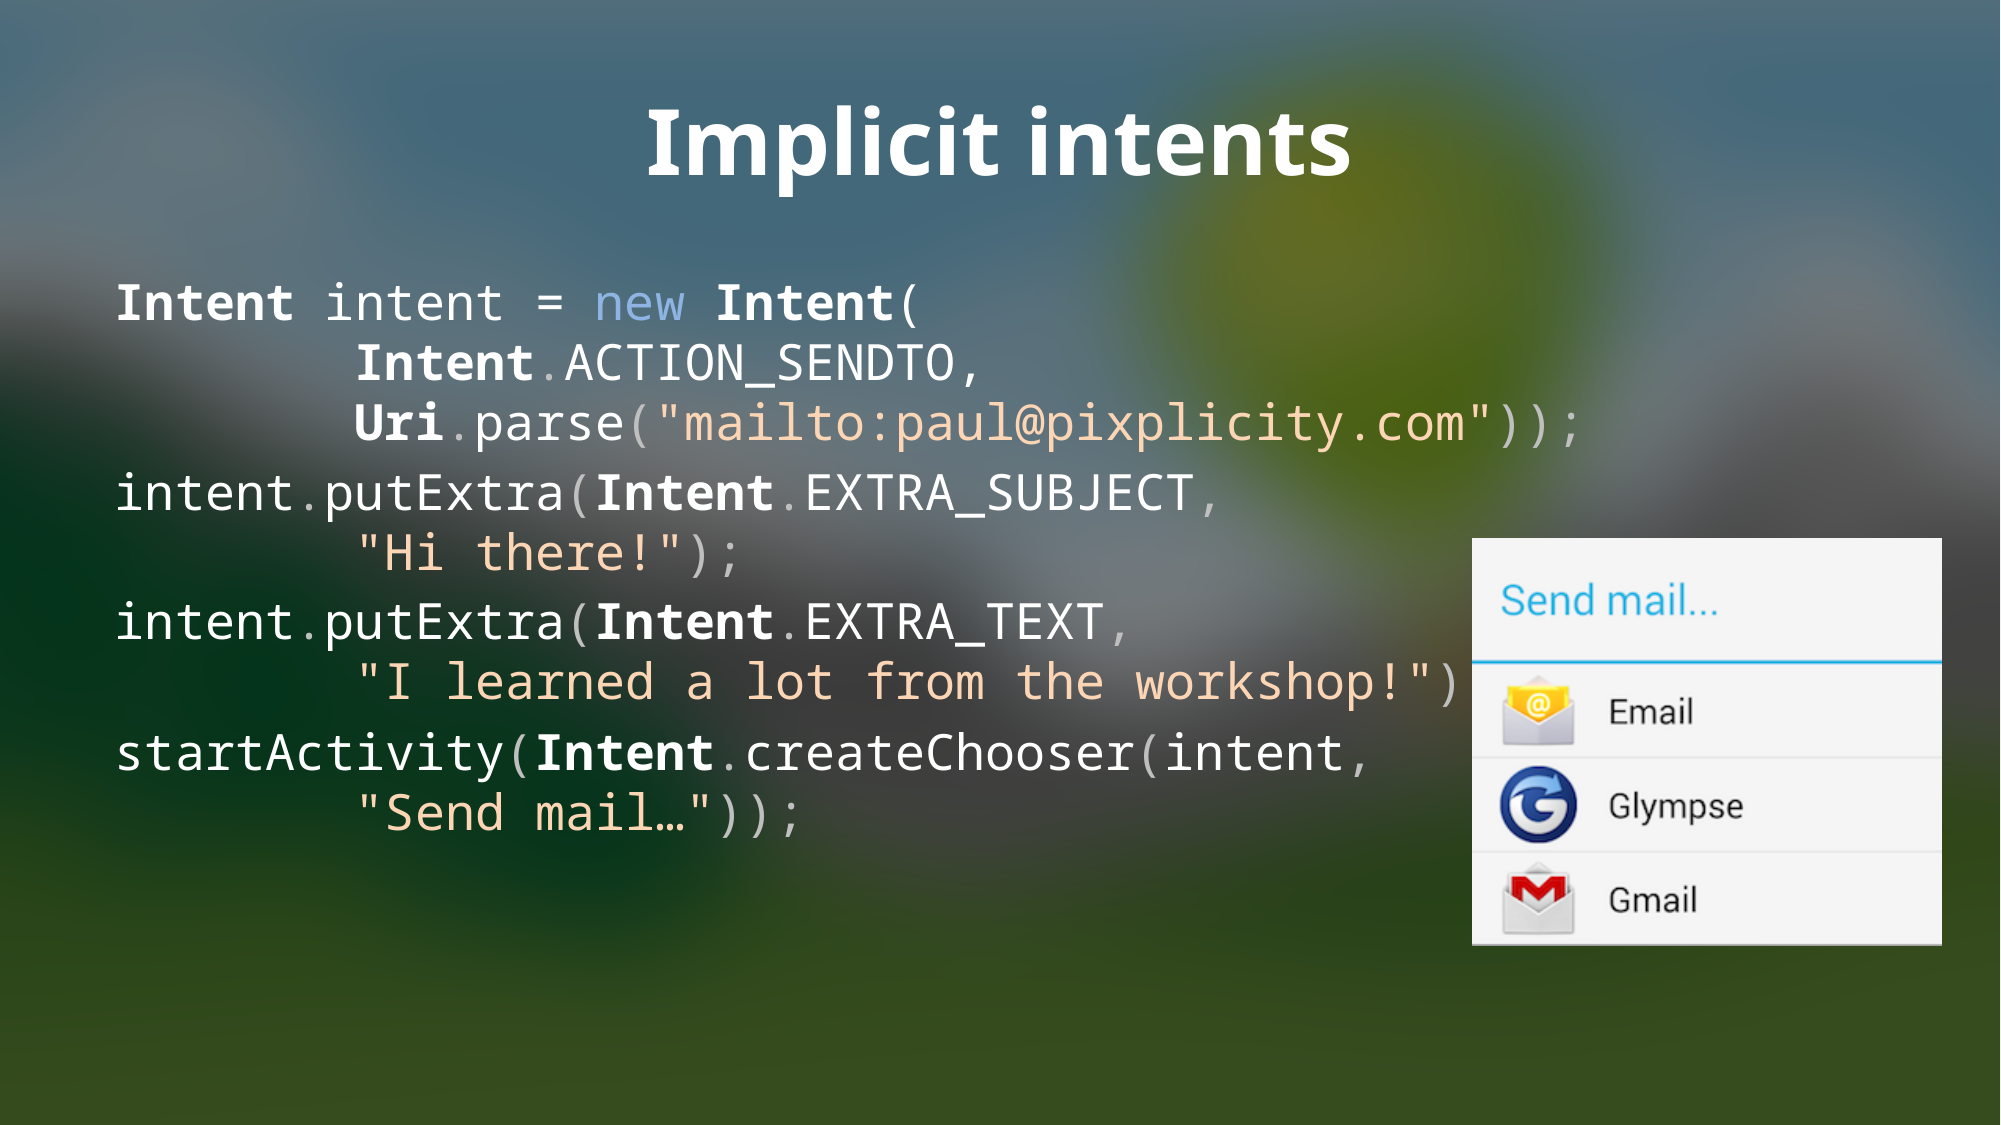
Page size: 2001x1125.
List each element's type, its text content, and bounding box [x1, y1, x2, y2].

title Implicit intents [99, 45, 1900, 233]
list Intent intent = new Intent( Intent.ACTION_SENDTO, Uri.parse("mailto:paul@pixplicity.com")); intent.putExtra(Intent.EXTRA_SUBJECT, "Hi there!"); intent.putExtra(Intent.EXTRA_TEXT, "I learned a lot from the workshop!"); startActivity(Intent.createChooser(intent, "Send mail…")); [99, 262, 1900, 1005]
picture [0, 0, 2001, 1125]
